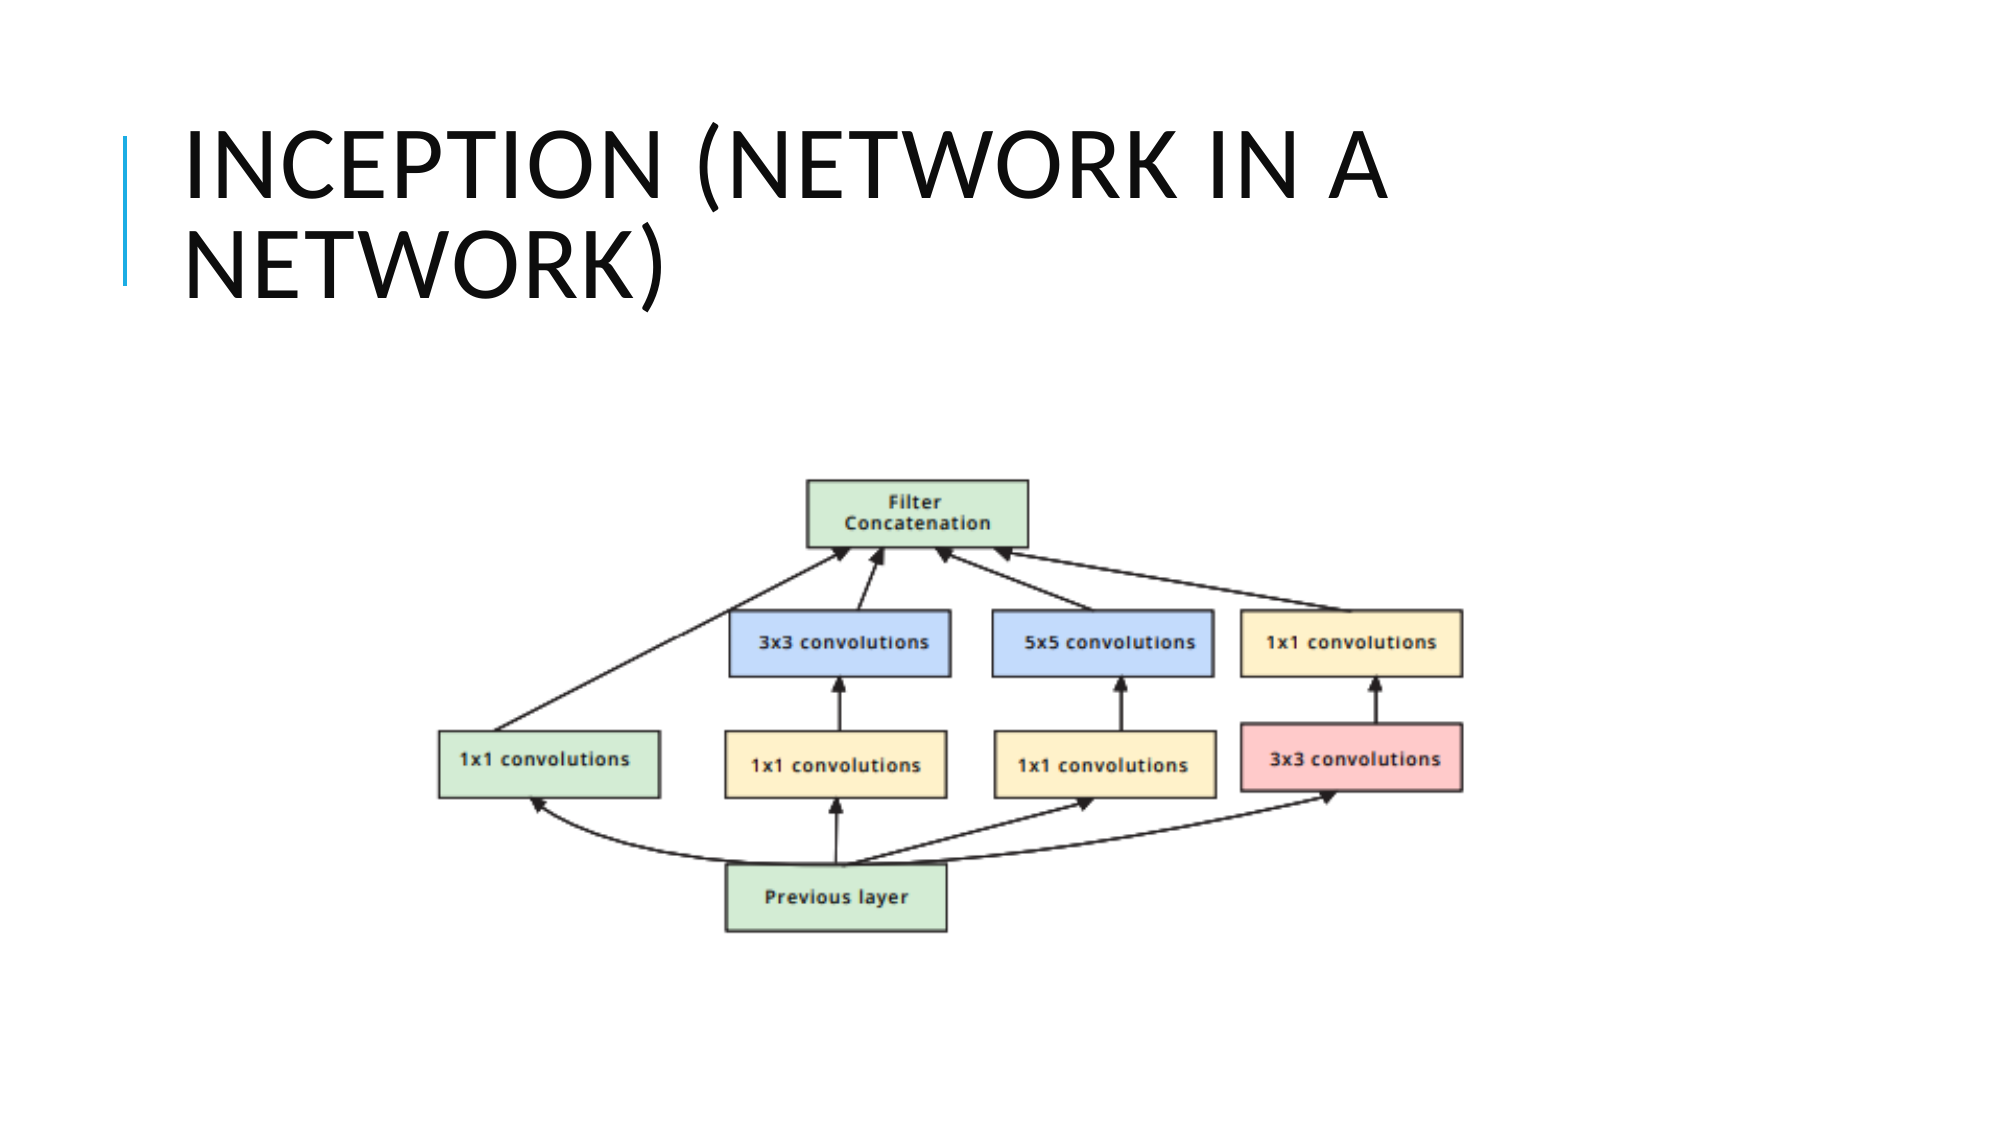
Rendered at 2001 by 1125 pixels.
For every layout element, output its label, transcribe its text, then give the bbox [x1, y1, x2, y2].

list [324, 436, 1606, 974]
title INCEPTION (NETWORK IN A NETWORK) [168, 96, 1763, 342]
